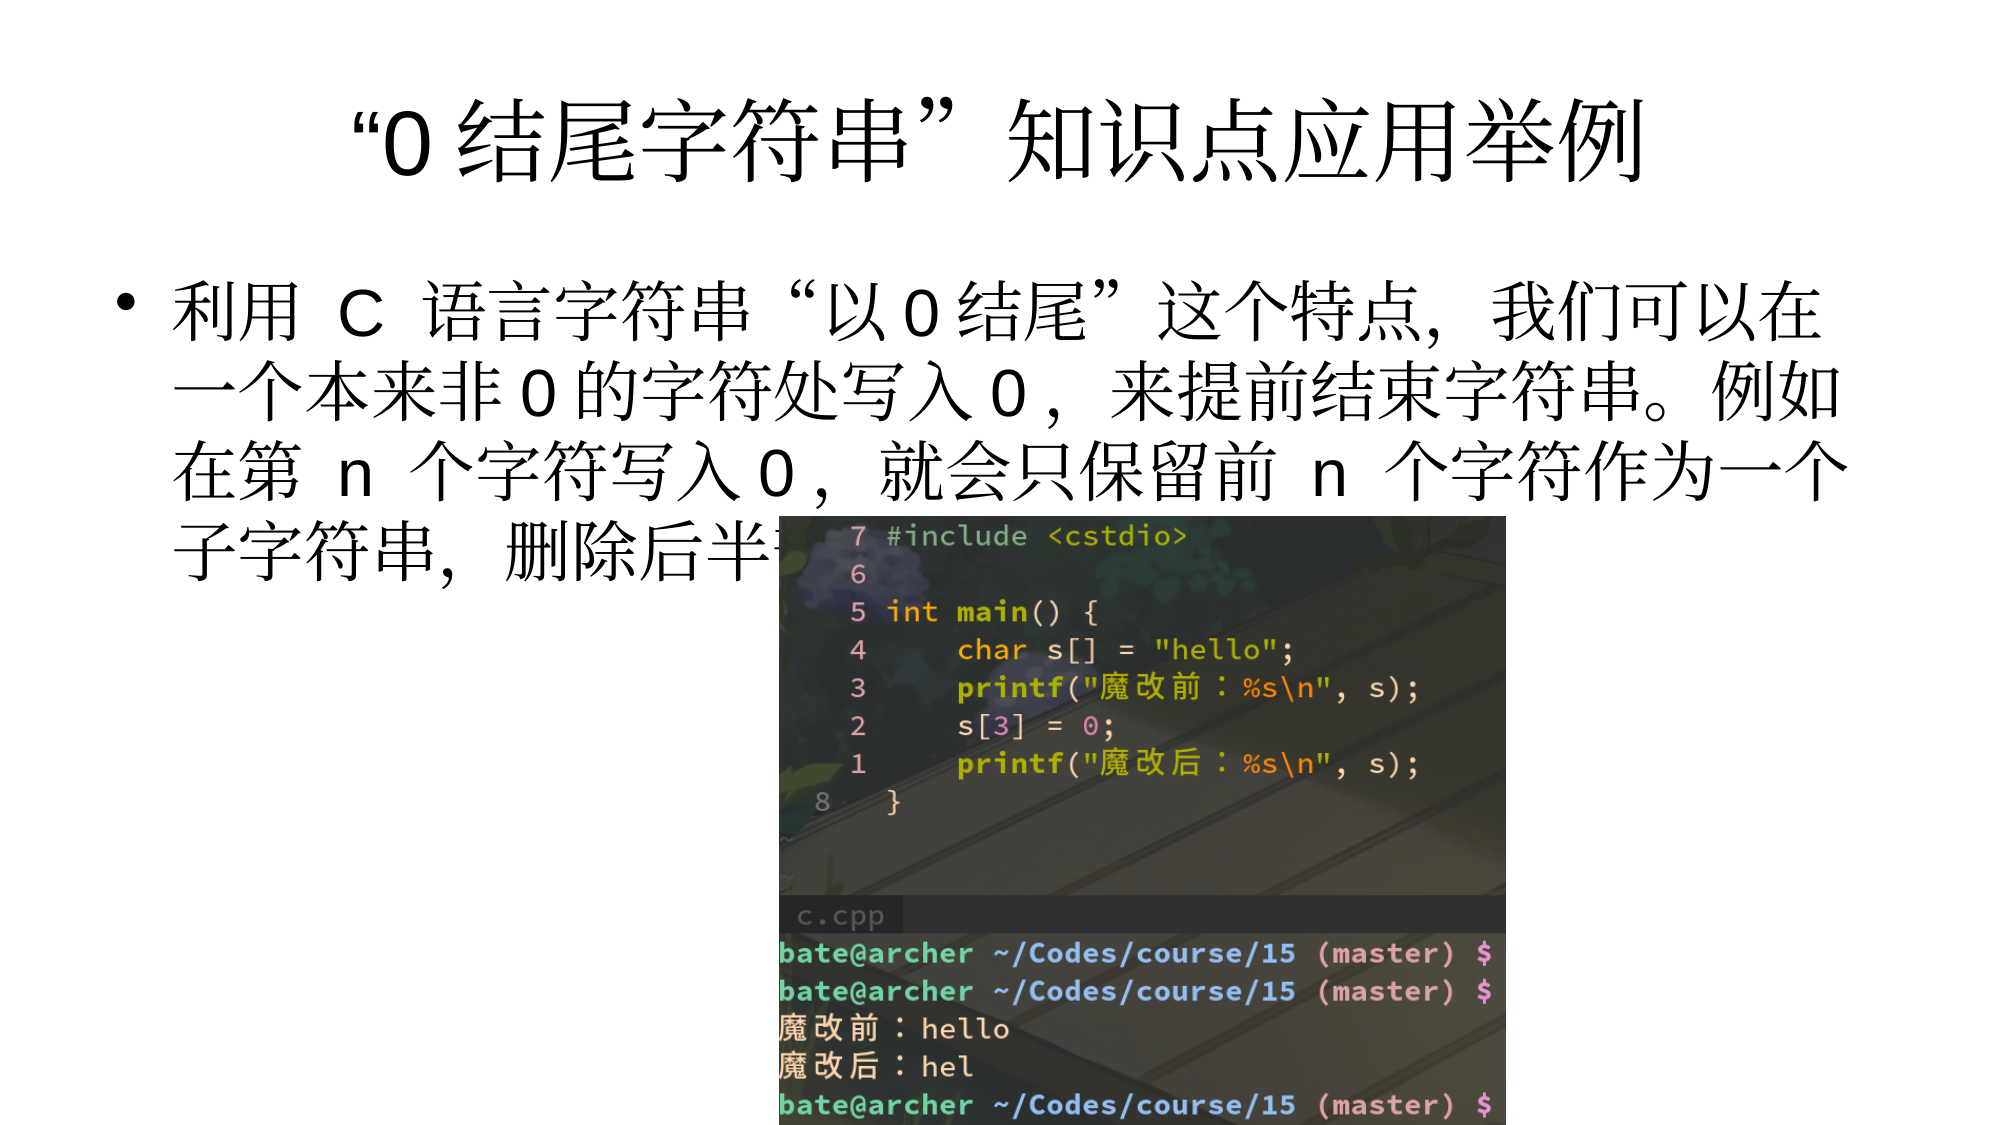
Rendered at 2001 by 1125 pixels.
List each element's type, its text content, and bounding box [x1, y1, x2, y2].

title “0结尾字符串”知识点应用举例 [99, 44, 1901, 233]
list 利用 C 语言字符串“以0结尾”这个特点，我们可以在一个本来非0的字符处写入0，来提前结束字符串。例如在第 n 个字符写入0，就会只保留前 n 个字符作为一个子字符串，删除后半部分。 [99, 262, 1901, 1006]
picture [779, 516, 1506, 1125]
